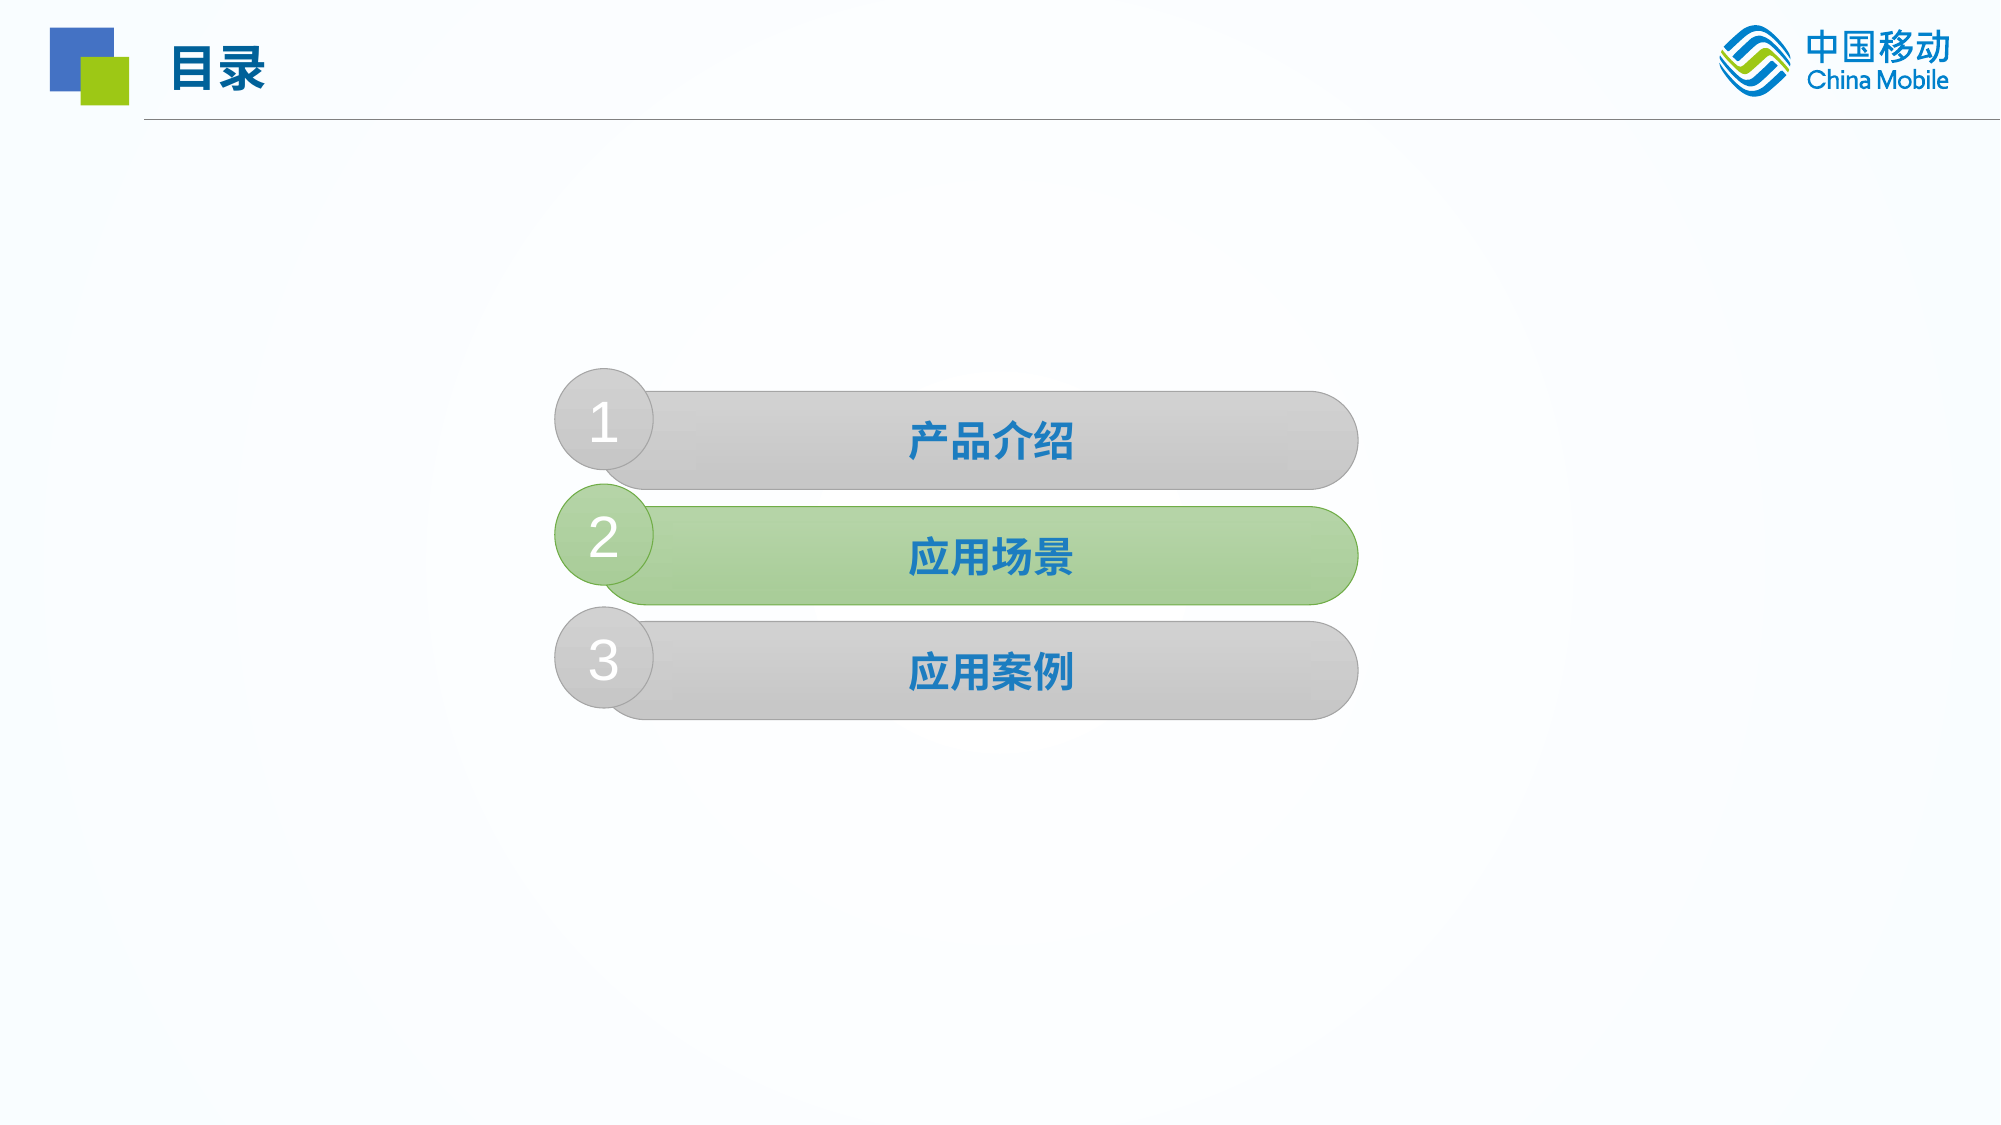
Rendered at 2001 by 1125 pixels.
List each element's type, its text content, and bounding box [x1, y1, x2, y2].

text_box [613, 620, 1359, 721]
text_box 应用案例 [672, 637, 1311, 703]
text_box 目录 [152, 28, 283, 104]
text_box 1 [554, 368, 654, 471]
text_box 应用场景 [672, 523, 1311, 589]
text_box 3 [554, 606, 654, 709]
text_box 2 [554, 483, 654, 586]
text_box [606, 390, 1359, 490]
text_box [606, 506, 1359, 606]
text_box 产品介绍 [696, 407, 1288, 473]
